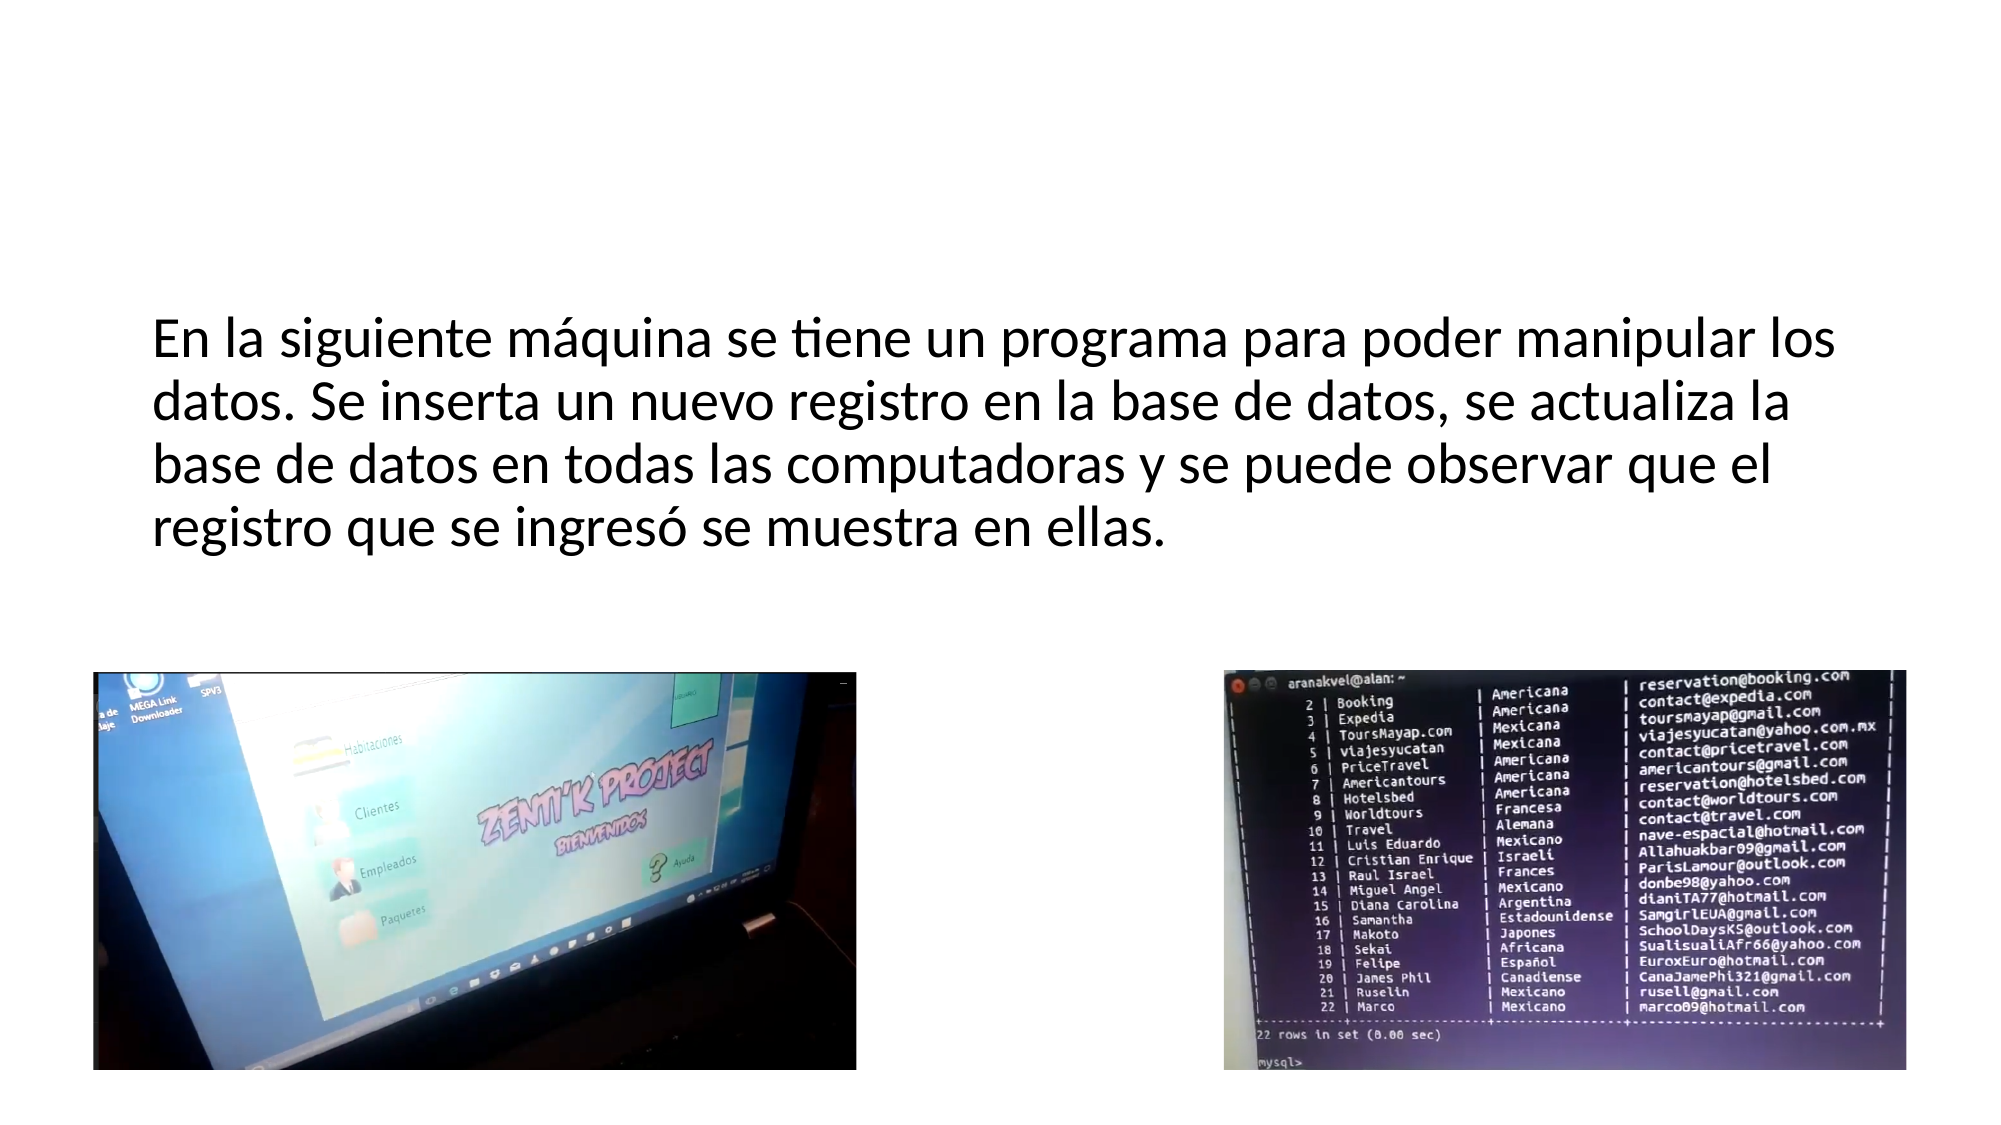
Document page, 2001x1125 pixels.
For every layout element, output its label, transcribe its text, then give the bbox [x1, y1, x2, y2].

list En la siguiente máquina se tiene un programa para poder manipular los datos. Se inserta un nuevo registro en la base de datos, se actualiza la base de datos en todas las computadoras y se puede observar que el registro que se ingresó se muestra en ellas. [137, 299, 1863, 1014]
picture [1223, 669, 1907, 1070]
picture [93, 672, 857, 1070]
